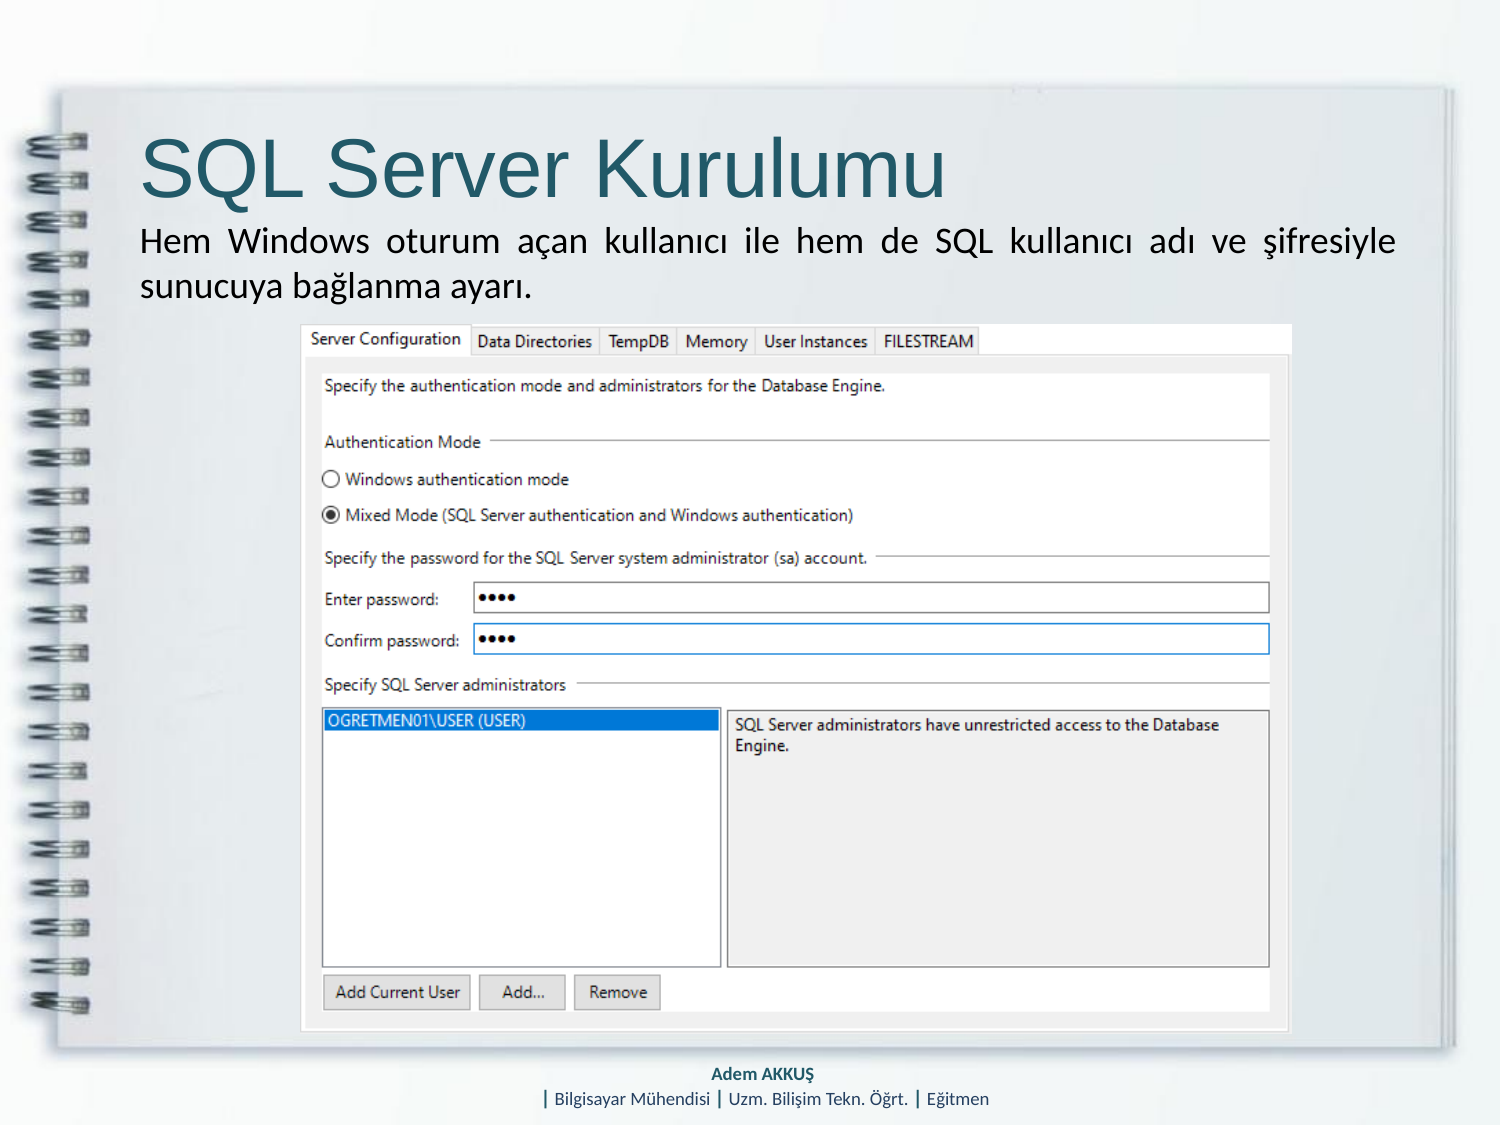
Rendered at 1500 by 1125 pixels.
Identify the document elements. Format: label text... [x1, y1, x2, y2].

title SQL Server Kurulumu [137, 112, 1363, 208]
footer Adem AKKUŞ | Bilgisayar Mühendisi | Uzm. Bilişim Tekn. Öğrt. | Eğitmen [450, 1061, 1080, 1110]
text_box Hem Windows oturum açan kullanıcı ile hem de SQL kullanıcı adı ve şifresiyle sunucuya bağlanma ayarı. [124, 208, 1413, 314]
picture [0, 0, 1500, 1125]
